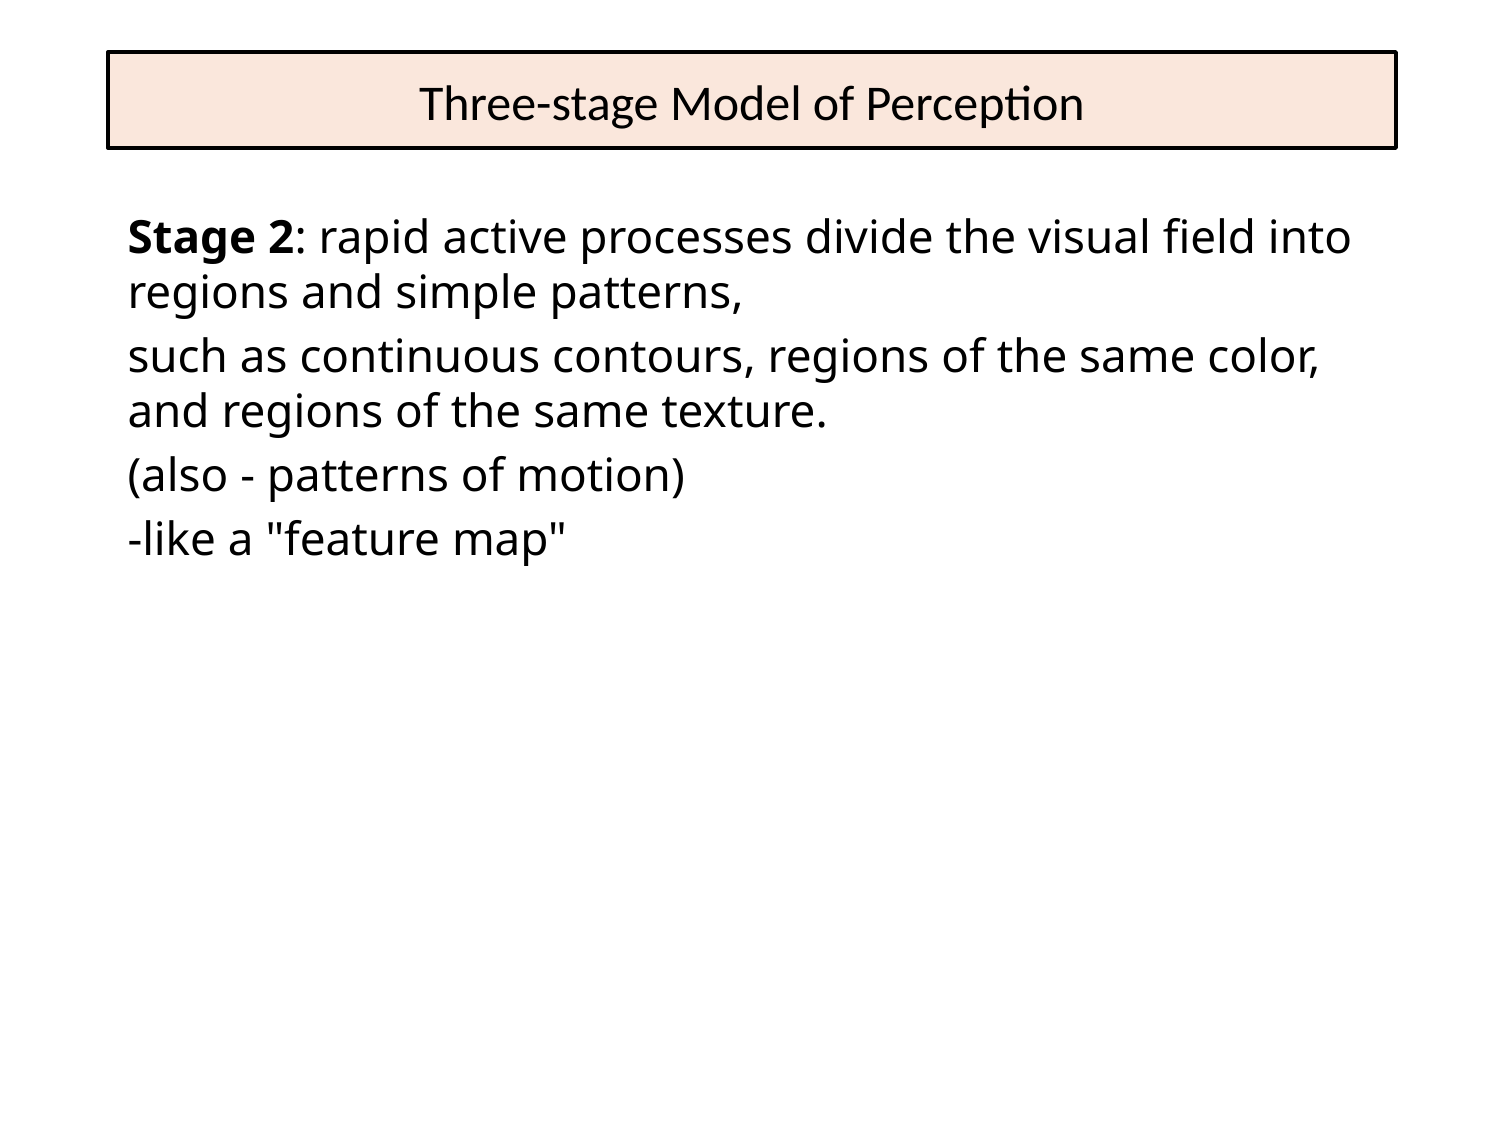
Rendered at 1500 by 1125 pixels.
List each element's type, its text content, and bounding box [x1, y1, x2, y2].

title Three-stage Model of Perception [106, 50, 1398, 150]
list Stage 2: rapid active processes divide the visual field into regions and simple patterns, such as continuous contours, regions of the same color, and regions of the same texture. (also - patterns of motion) -like a "feature map" [112, 200, 1388, 875]
